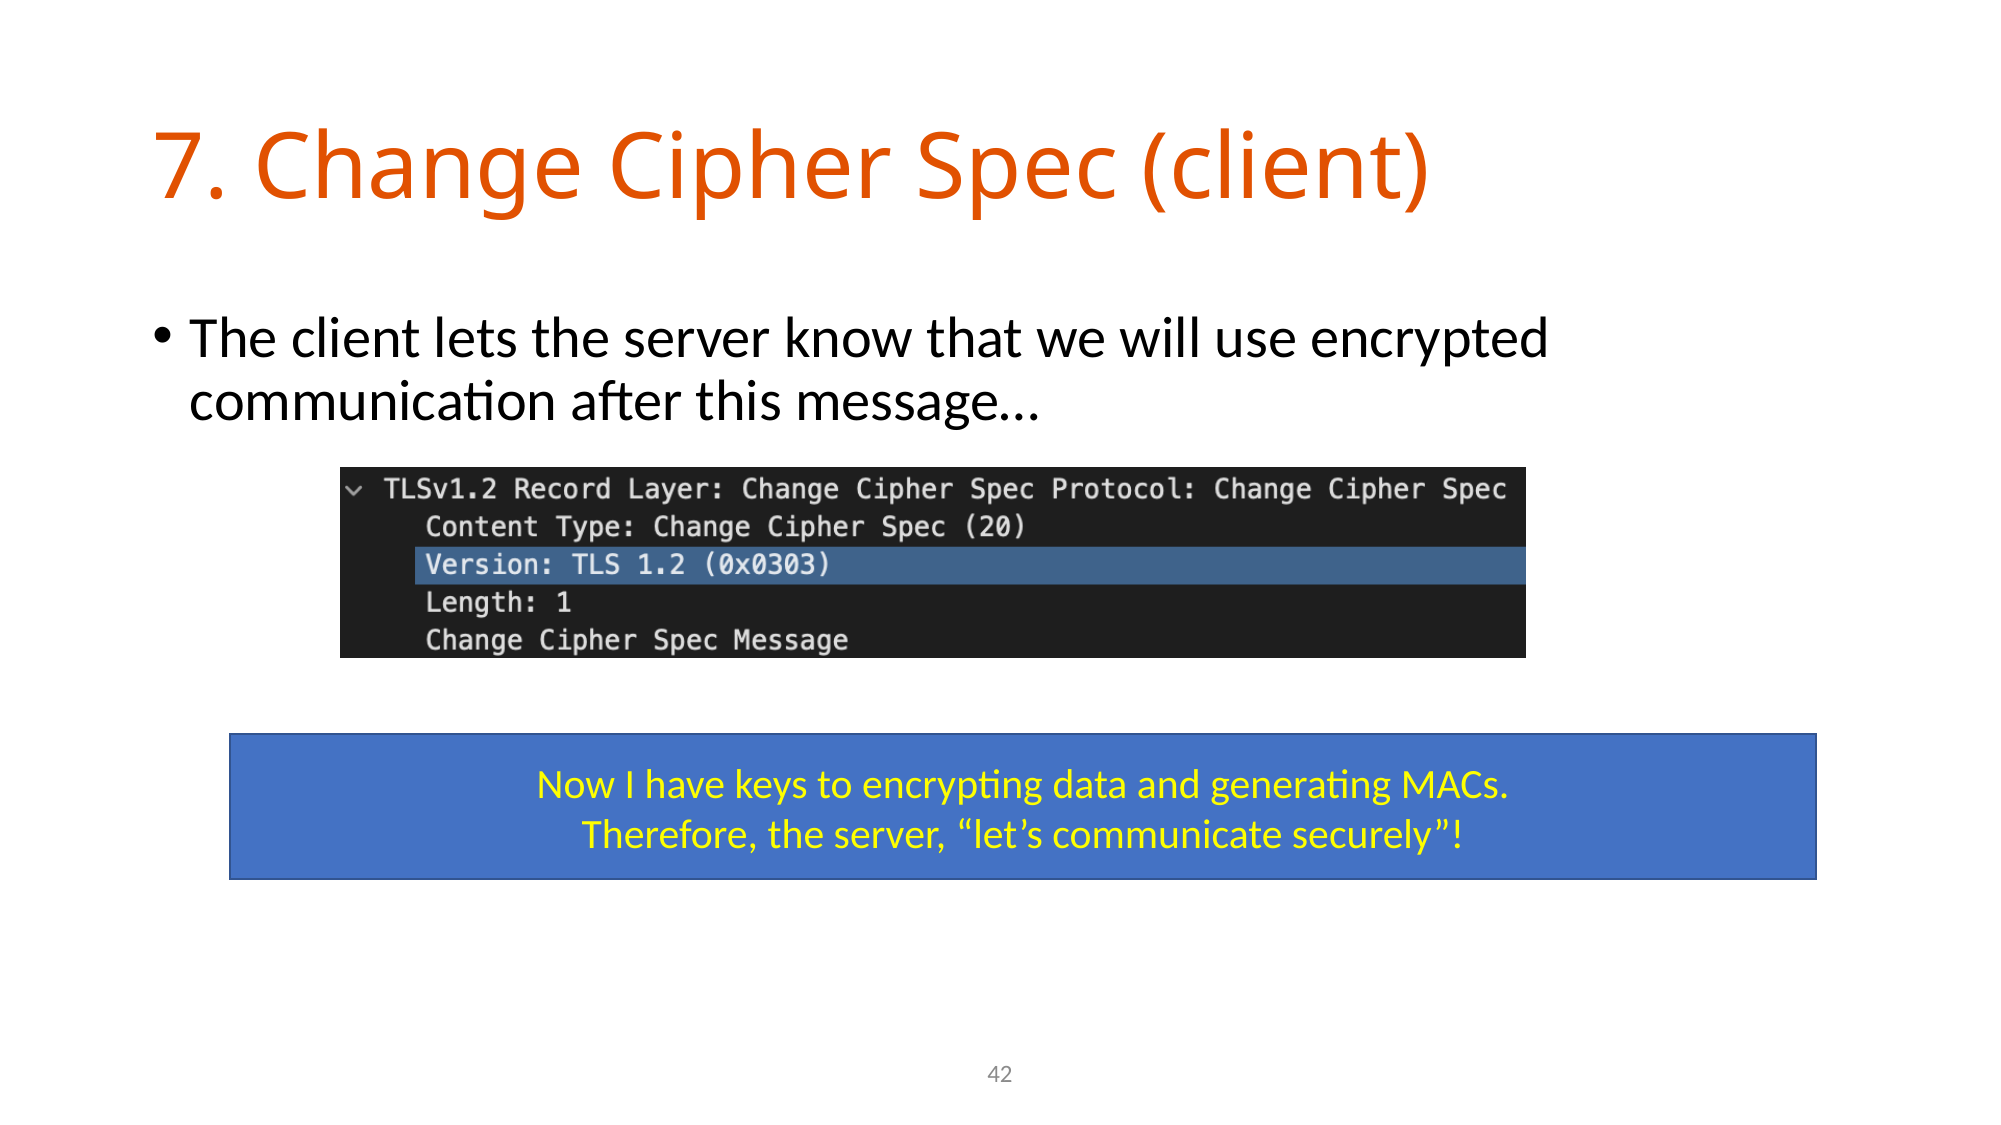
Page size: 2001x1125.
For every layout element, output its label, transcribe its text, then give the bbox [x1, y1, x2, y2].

list The client lets the server know that we will use encrypted communication after this message… [137, 299, 1863, 1014]
text_box Now I have keys to encrypting data and generating MACs. Therefore, the server, “let’s communicate securely”! [229, 733, 1817, 880]
slide_number 42 [774, 1042, 1225, 1103]
title 7. Change Cipher Spec (client) [137, 59, 1863, 278]
picture [340, 467, 1526, 658]
